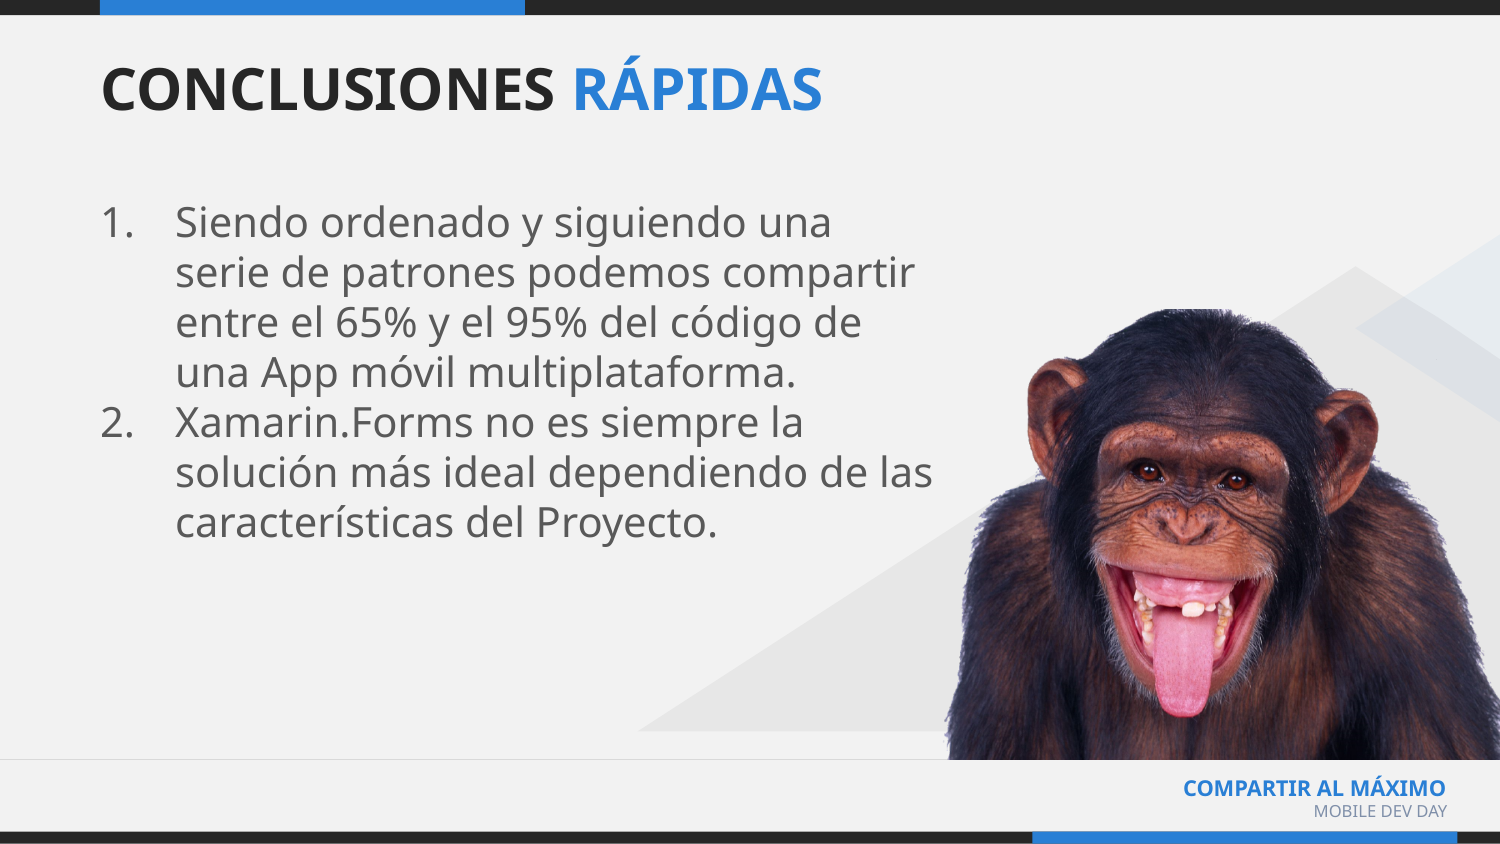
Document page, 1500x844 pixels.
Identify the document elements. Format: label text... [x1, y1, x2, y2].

picture [899, 309, 1500, 760]
text_box Siendo ordenado y siguiendo una serie de patrones podemos compartir entre el 65% y el 95% del código de una App móvil multiplataforma. Xamarin.Forms no es siempre la solución más ideal dependiendo de las características del Proyecto. [85, 188, 950, 603]
title CONCLUSIONES RÁPIDAS [85, 52, 1415, 135]
